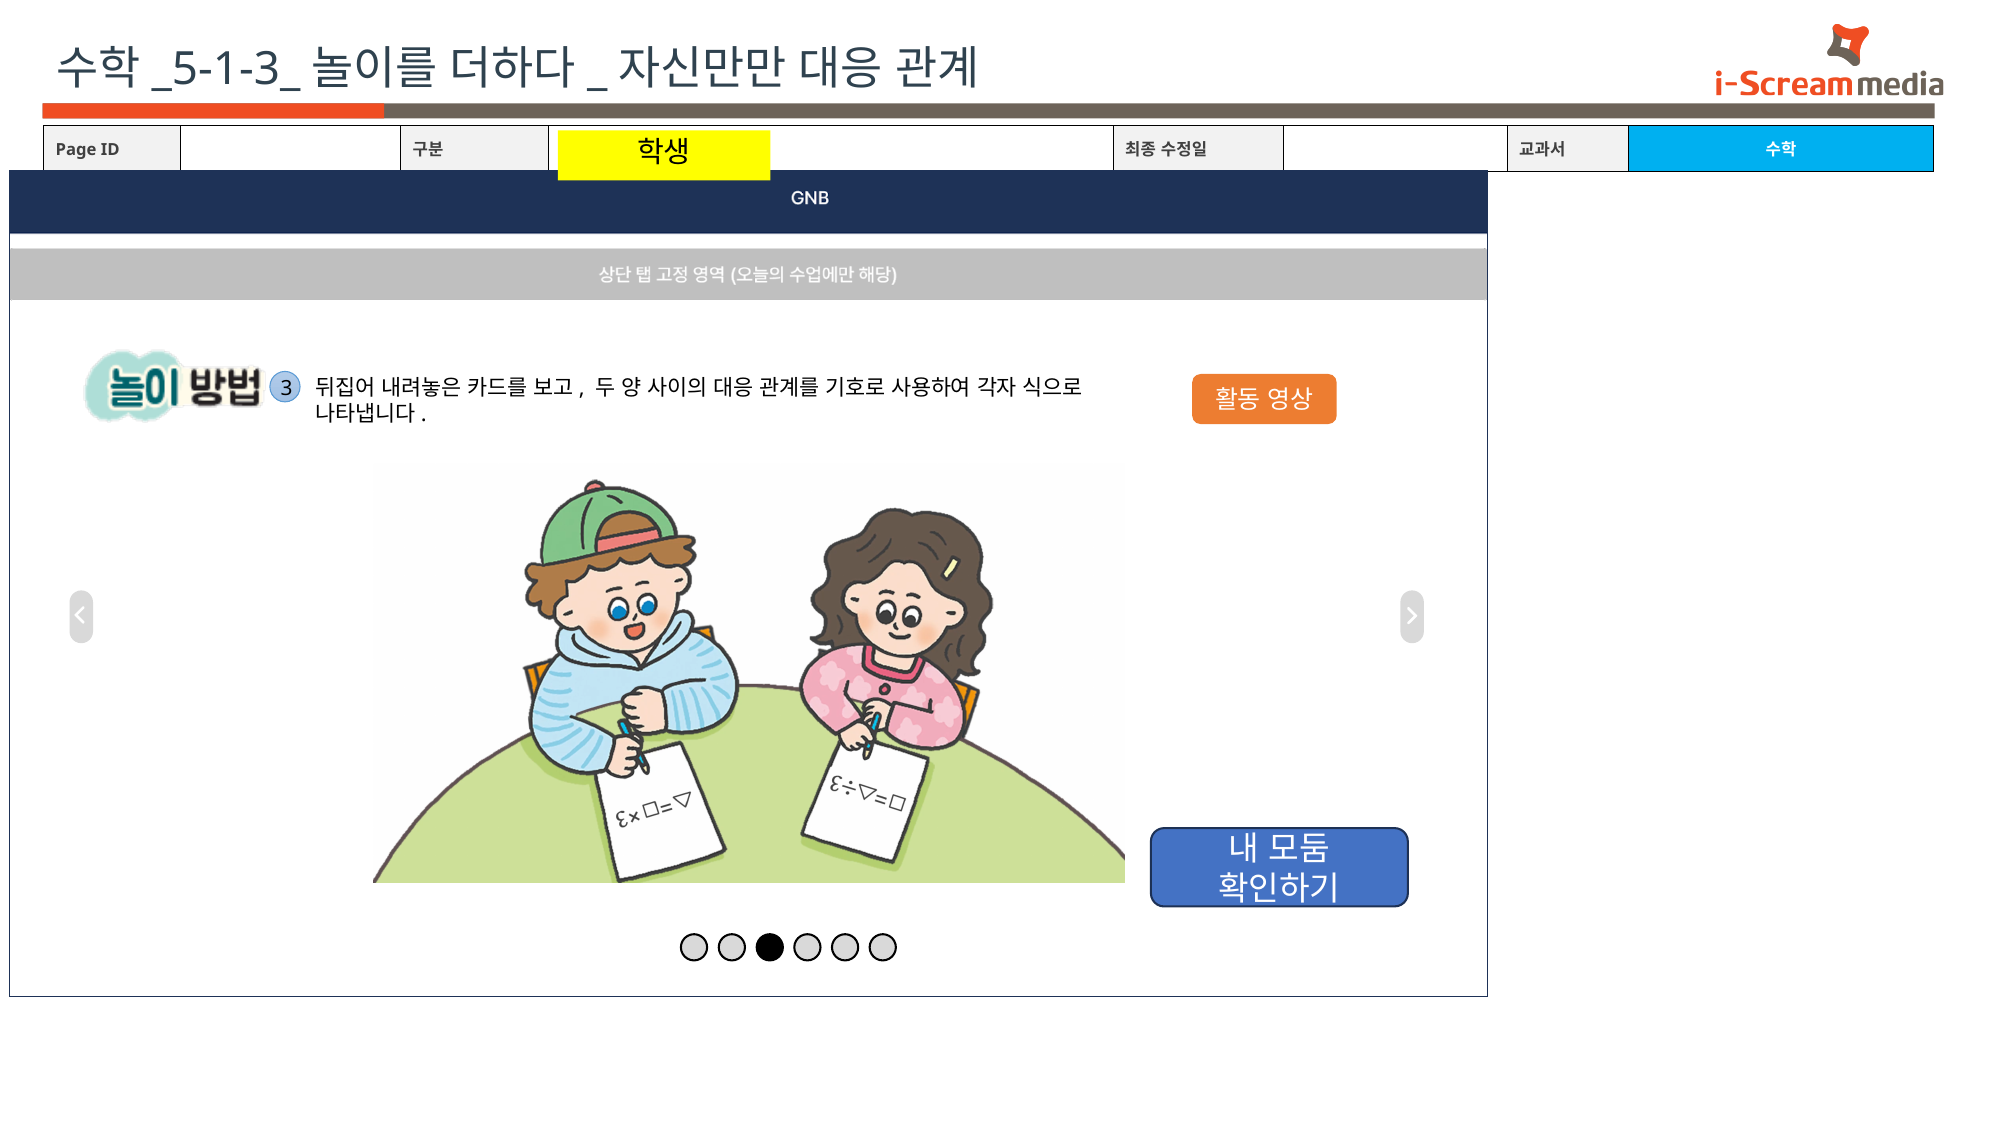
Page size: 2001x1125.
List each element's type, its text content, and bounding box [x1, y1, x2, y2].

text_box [69, 590, 93, 644]
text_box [680, 934, 896, 961]
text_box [1400, 590, 1424, 644]
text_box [269, 358, 1169, 405]
text_box 활동 영상 [1191, 372, 1338, 426]
text_box 내 모둠 확인하기 [1149, 827, 1409, 908]
picture [1715, 23, 1944, 96]
picture [10, 171, 1487, 996]
title 수학_5-1-3_놀이를 더하다_자신만만 대응 관계 [41, 44, 1683, 95]
text_box 학생 [557, 130, 771, 181]
